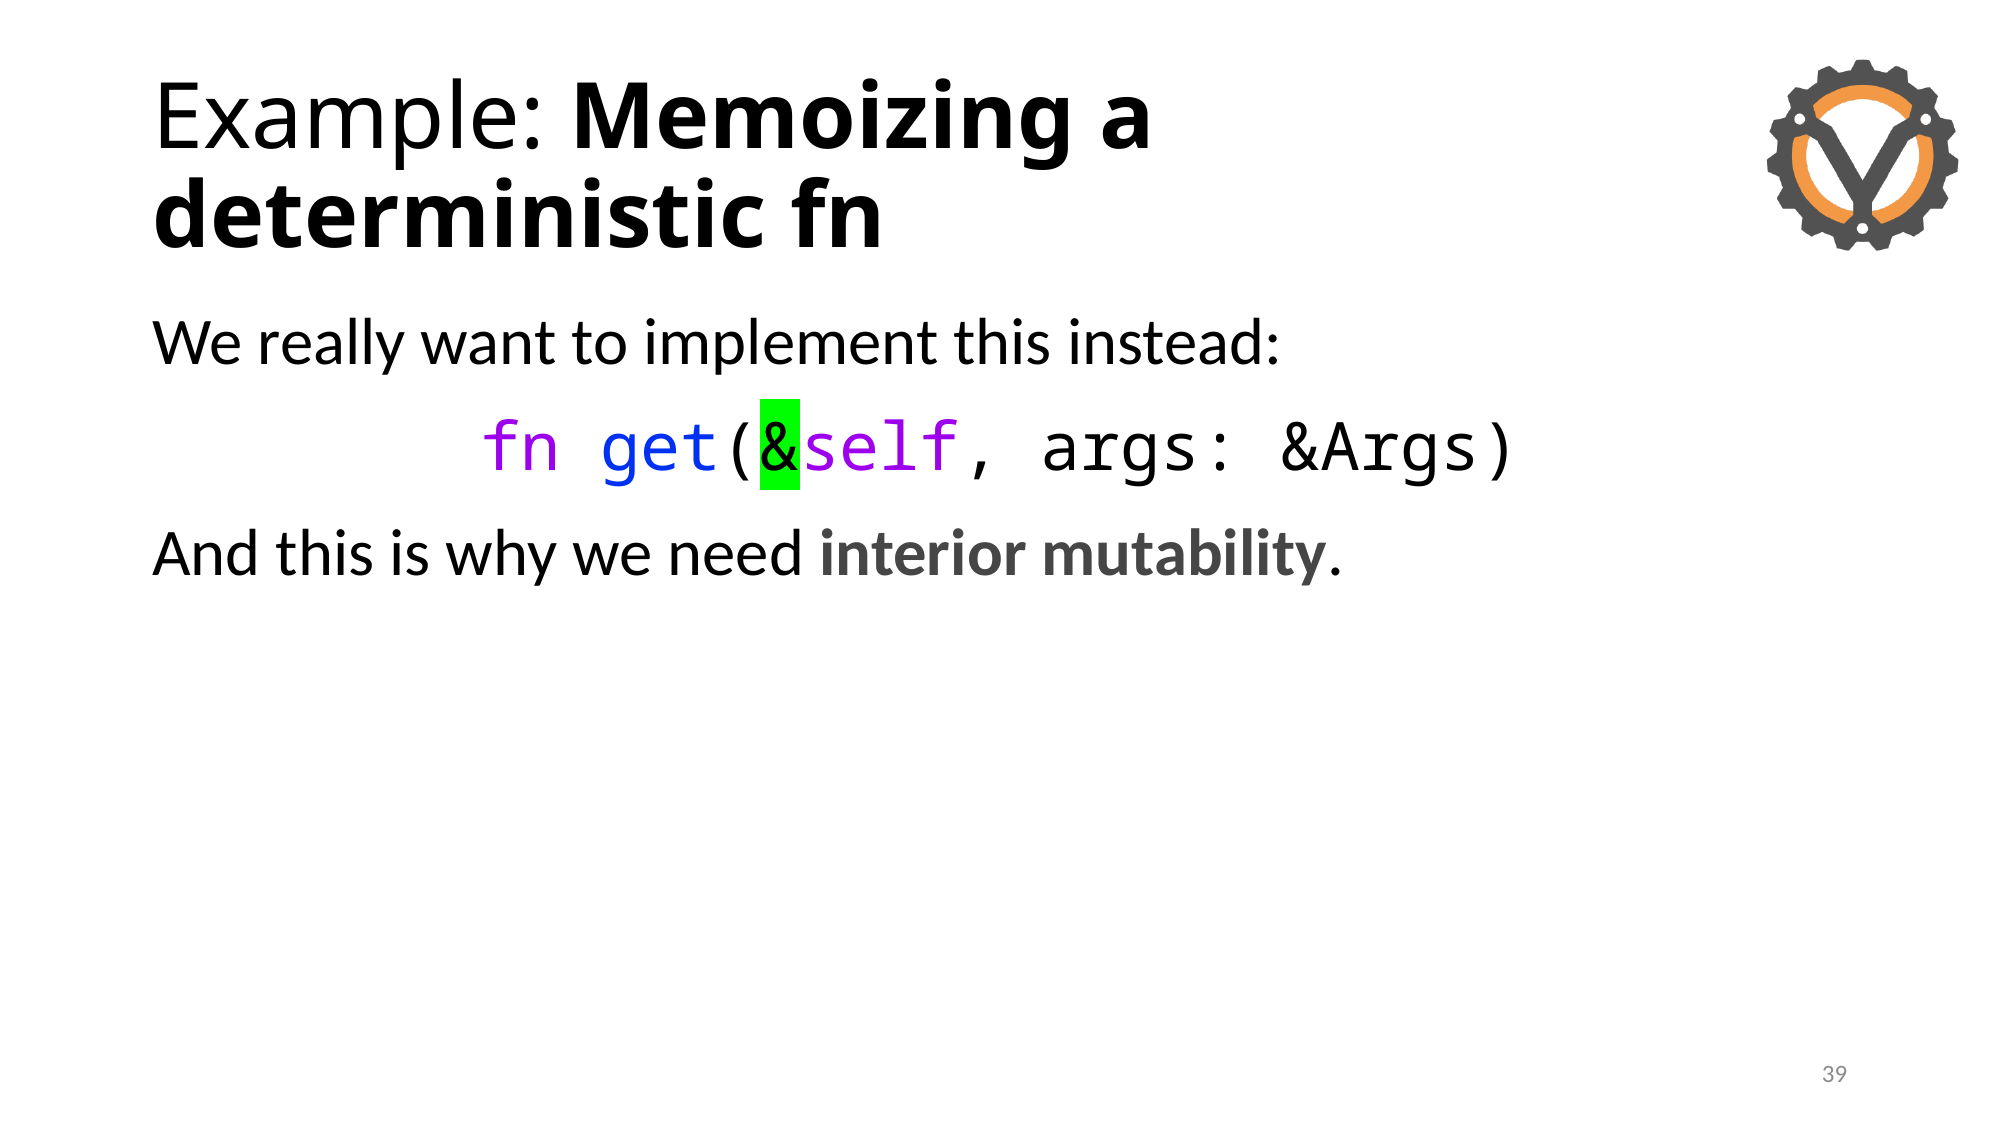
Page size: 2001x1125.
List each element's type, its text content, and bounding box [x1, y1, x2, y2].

list We really want to implement this instead: fn get(&self, args: &Args) And this is why we need interior mutability. [137, 299, 1863, 1103]
picture [1766, 59, 1959, 252]
title Example: Memoizing a deterministic fn [137, 59, 1751, 278]
slide_number 39 [1412, 1042, 1863, 1103]
